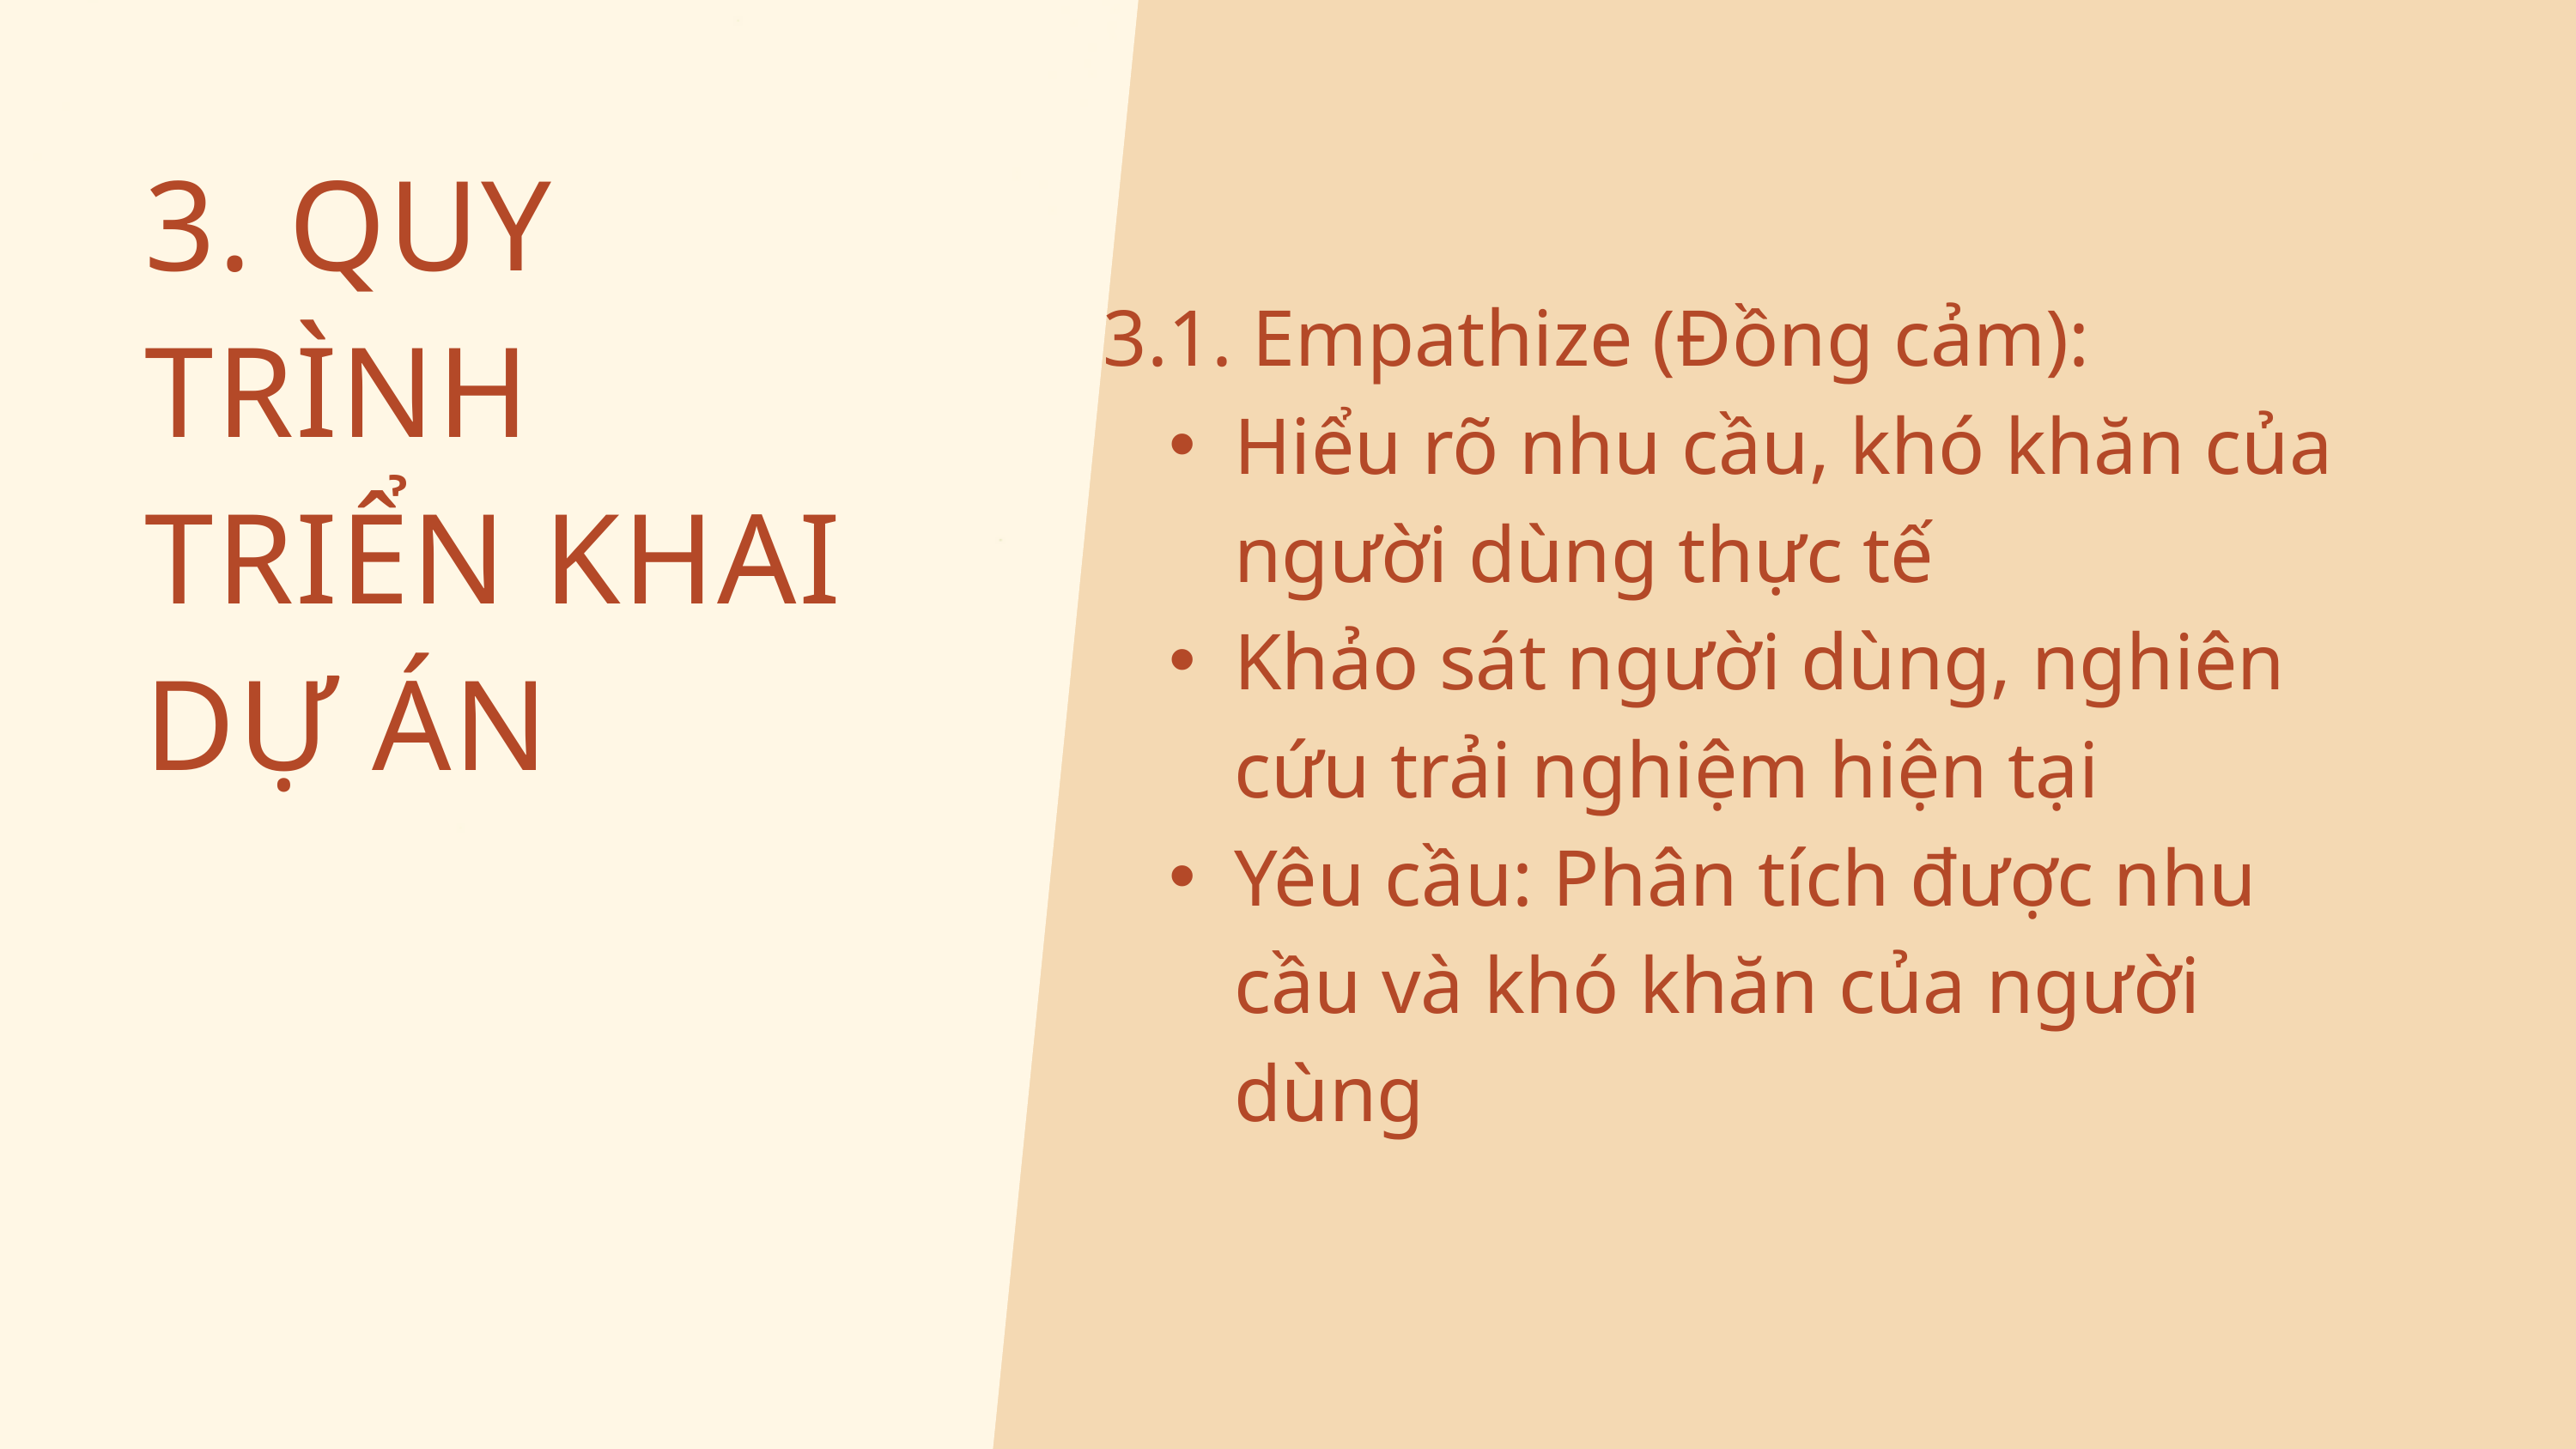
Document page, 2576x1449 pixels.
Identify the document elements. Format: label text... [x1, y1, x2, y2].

text_box [0, 0, 1139, 1449]
text_box 3.1. Empathize (Đồng cảm): Hiểu rõ nhu cầu, khó khăn của người dùng thực tế Khảo sát người dùng, nghiên cứu trải nghiệm hiện tại Yêu cầu: Phân tích được nhu cầu và khó khăn của người dùng [1103, 274, 2389, 1137]
text_box 3. QUY TRÌNH TRIỂN KHAI DỰ ÁN [144, 128, 927, 796]
